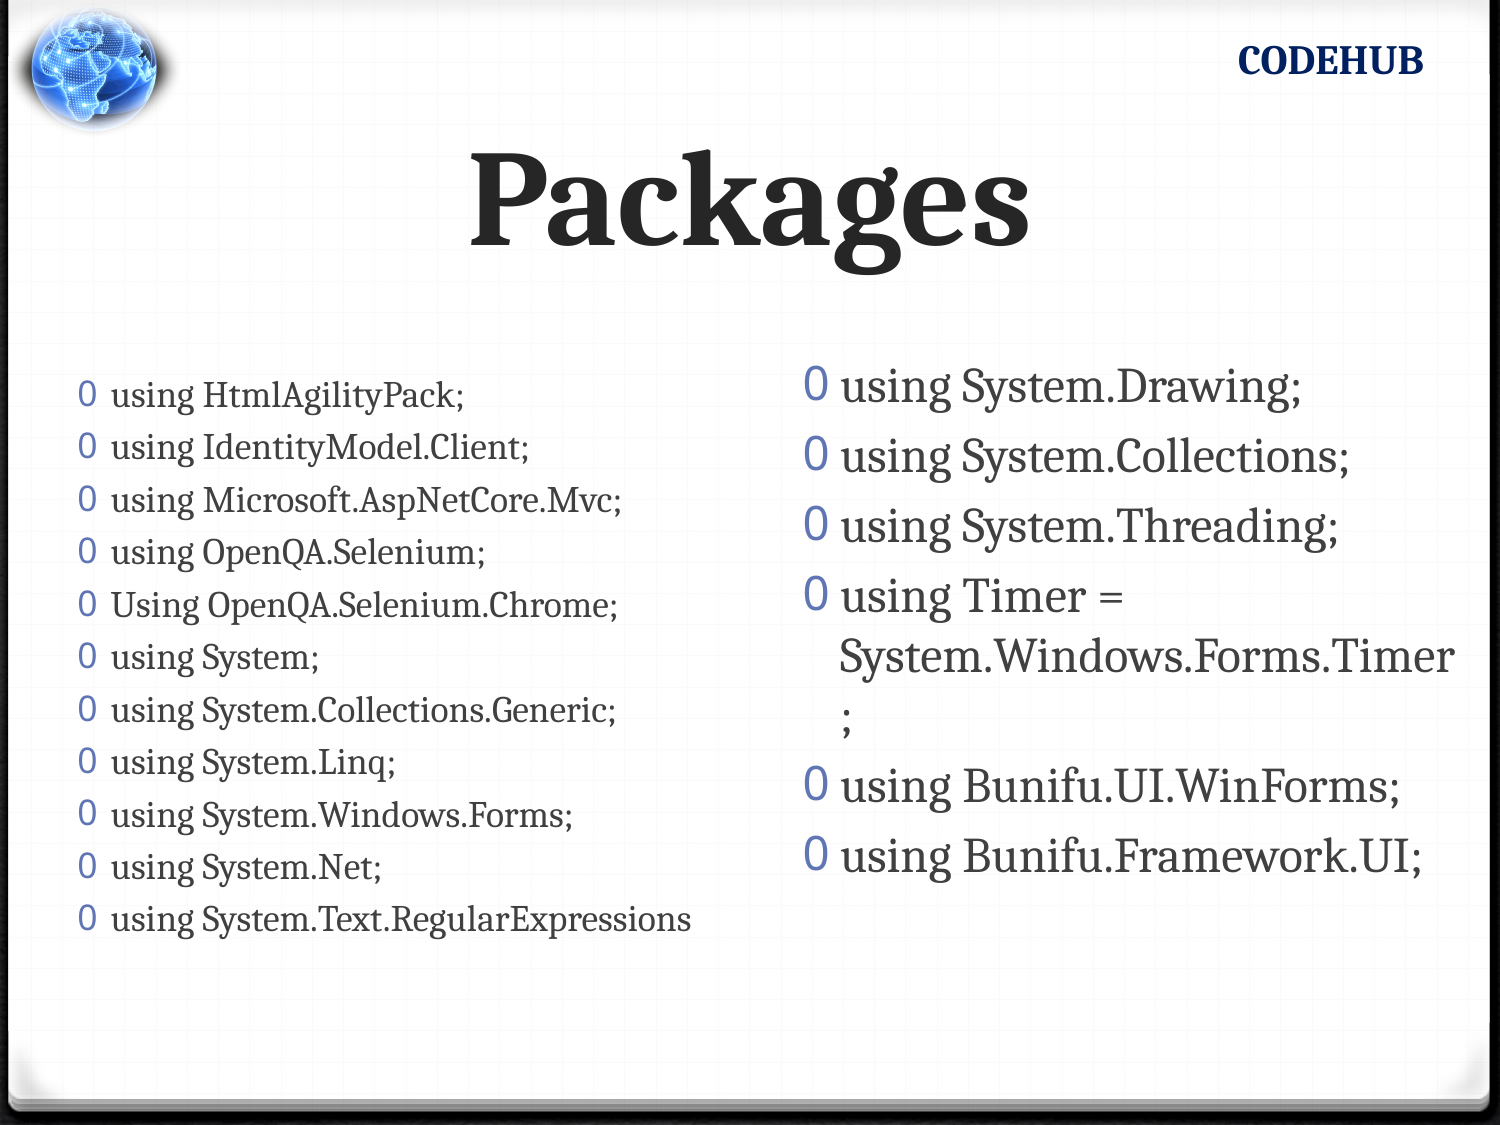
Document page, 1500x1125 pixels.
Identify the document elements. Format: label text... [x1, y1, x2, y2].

picture [0, 0, 1500, 1125]
list using HtmlAgilityPack; using IdentityModel.Client; using Microsoft.AspNetCore.Mvc; using OpenQA.Selenium; Using OpenQA.Selenium.Chrome; using System; using System.Collections.Generic; using System.Linq; using System.Windows.Forms; using System.Net; using System.Text.RegularExpressions [62, 362, 787, 950]
text_box CODEHUB [1187, 24, 1475, 88]
title Packages [90, 71, 1410, 309]
list using System.Drawing; using System.Collections; using System.Threading; using Timer = System.Windows.Forms.Timer; using Bunifu.UI.WinForms; using Bunifu.Framework.UI; [787, 275, 1475, 983]
